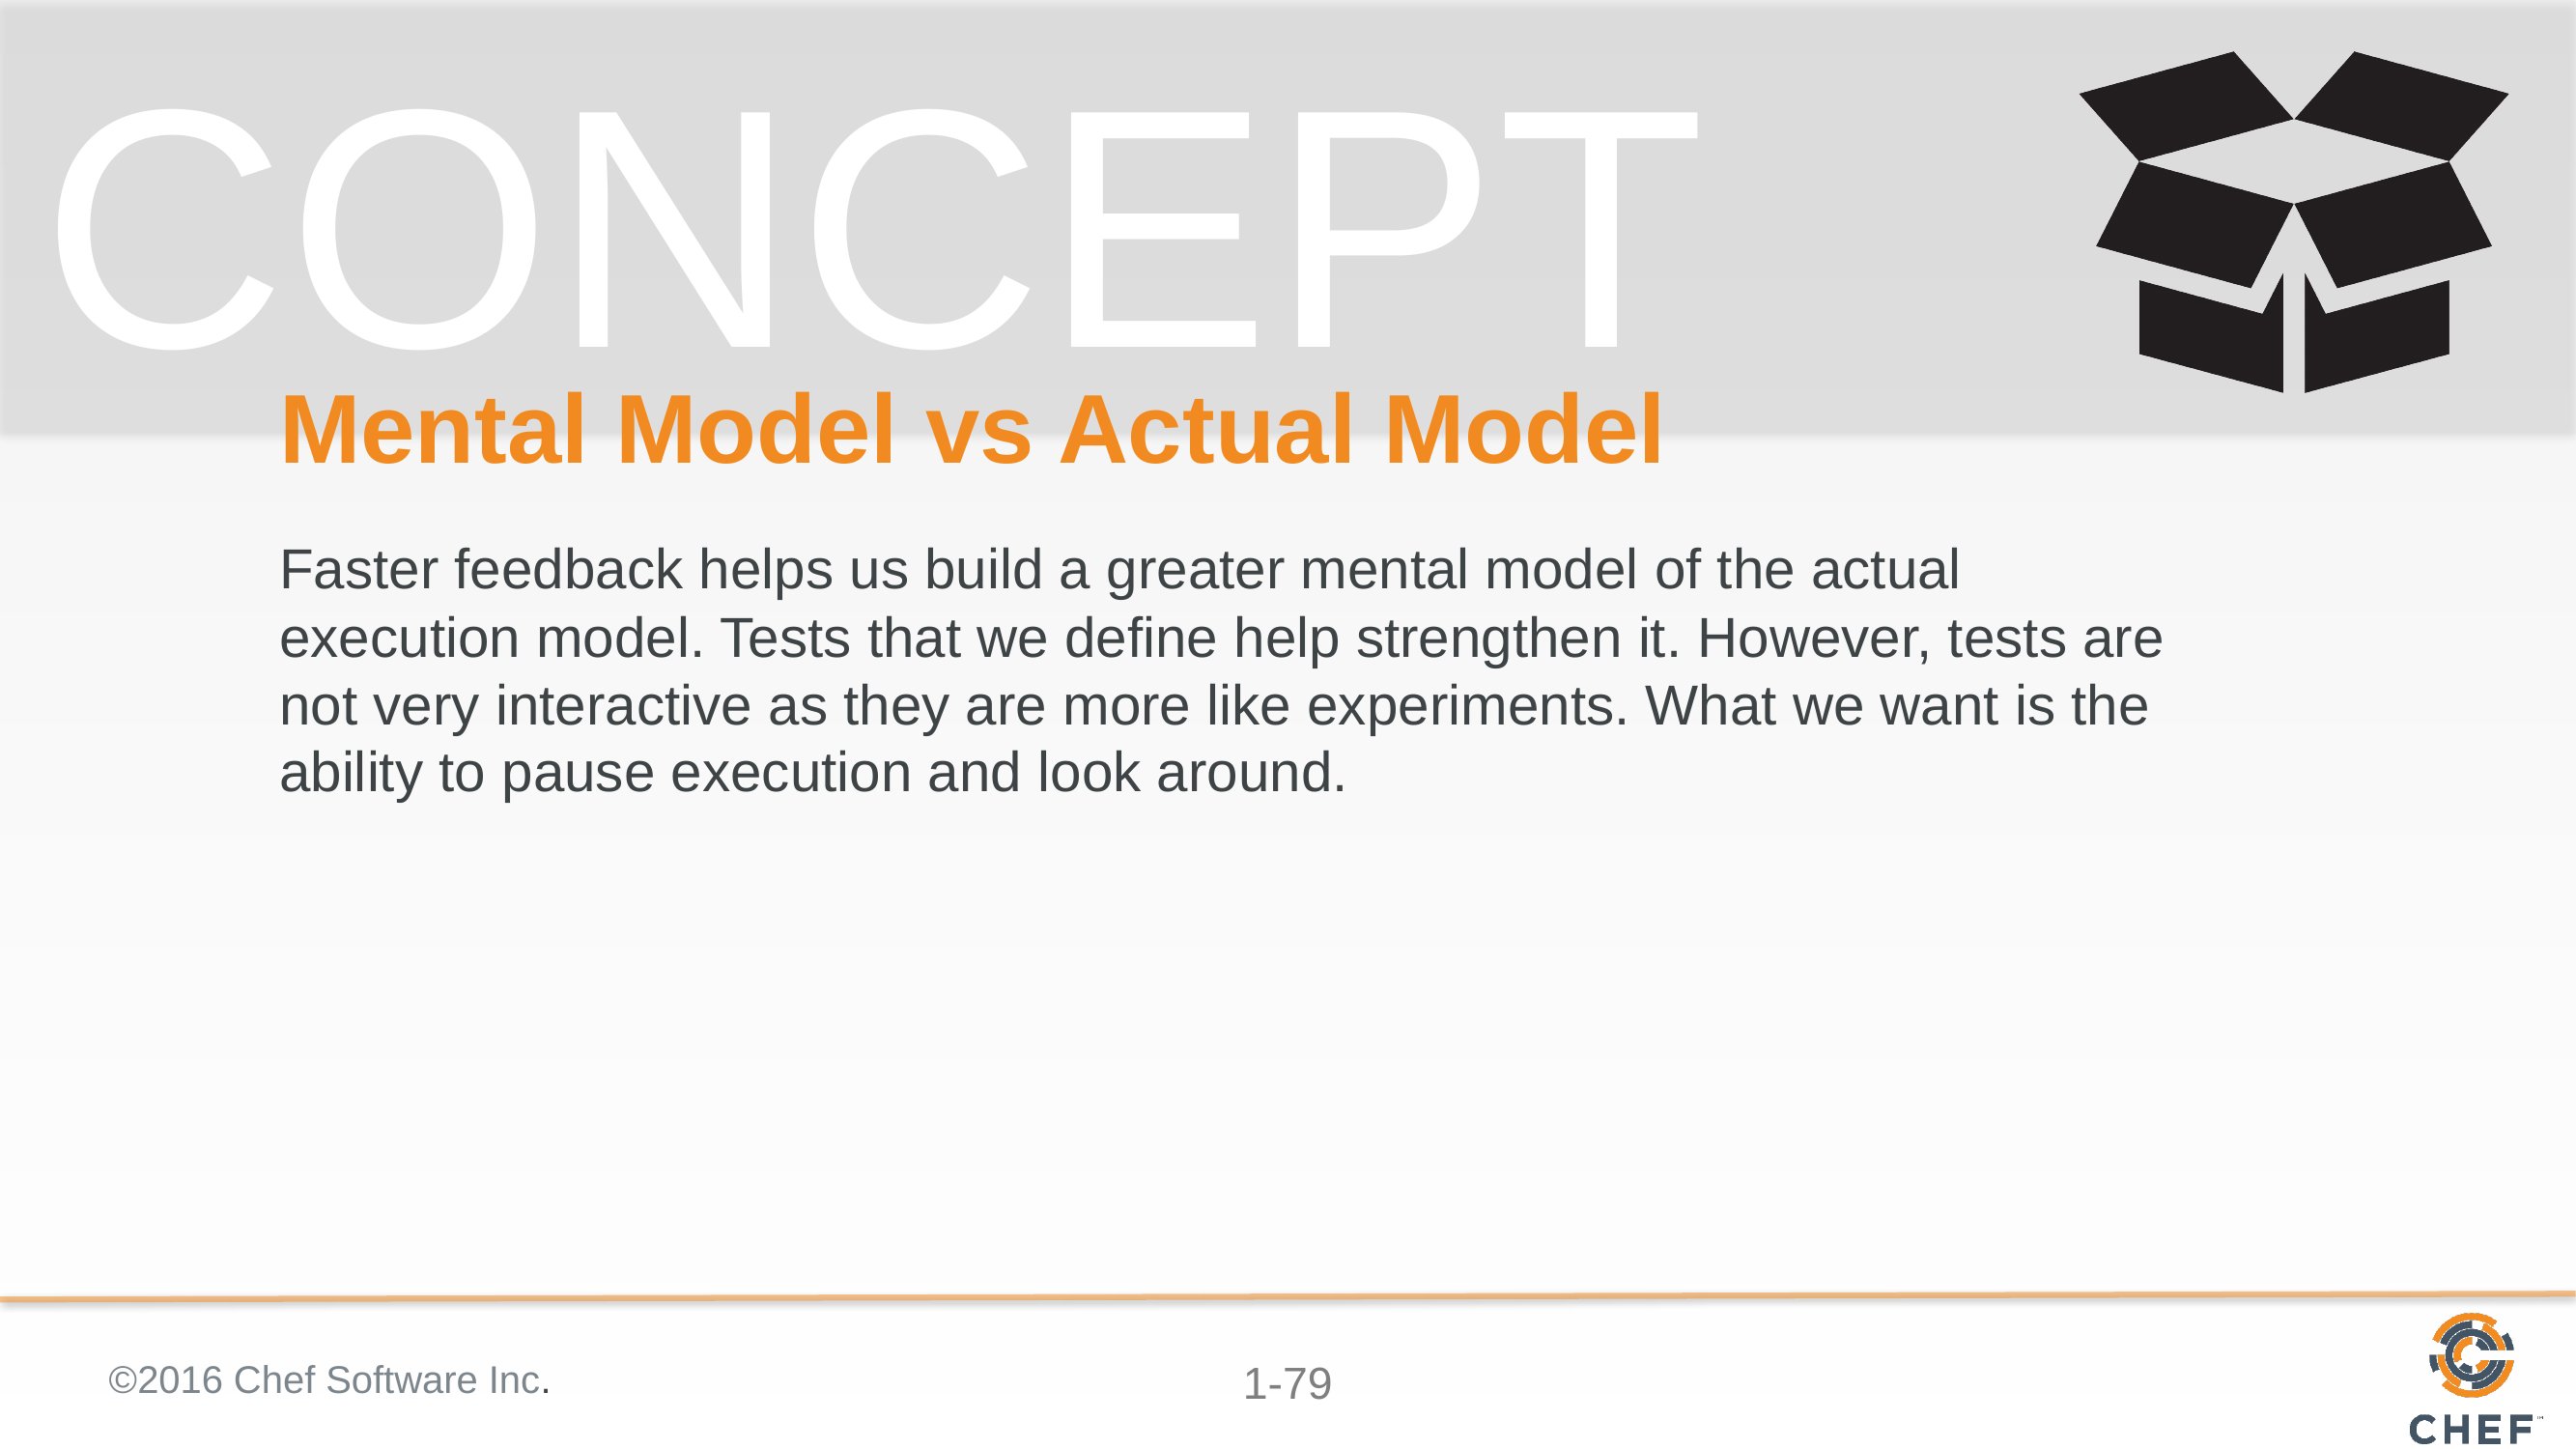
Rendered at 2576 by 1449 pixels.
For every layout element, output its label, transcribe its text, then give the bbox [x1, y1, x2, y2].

title Mental Model vs Actual Model [265, 363, 2217, 499]
picture [2079, 51, 2509, 399]
subtitle Faster feedback helps us build a greater mental model of the actual execution model. Tests that we define help strengthen it. However, tests are not very interactive as they are more like experiments. What we want is the ability to pause execution and look around. [265, 518, 2217, 1049]
picture [2399, 1297, 2551, 1449]
